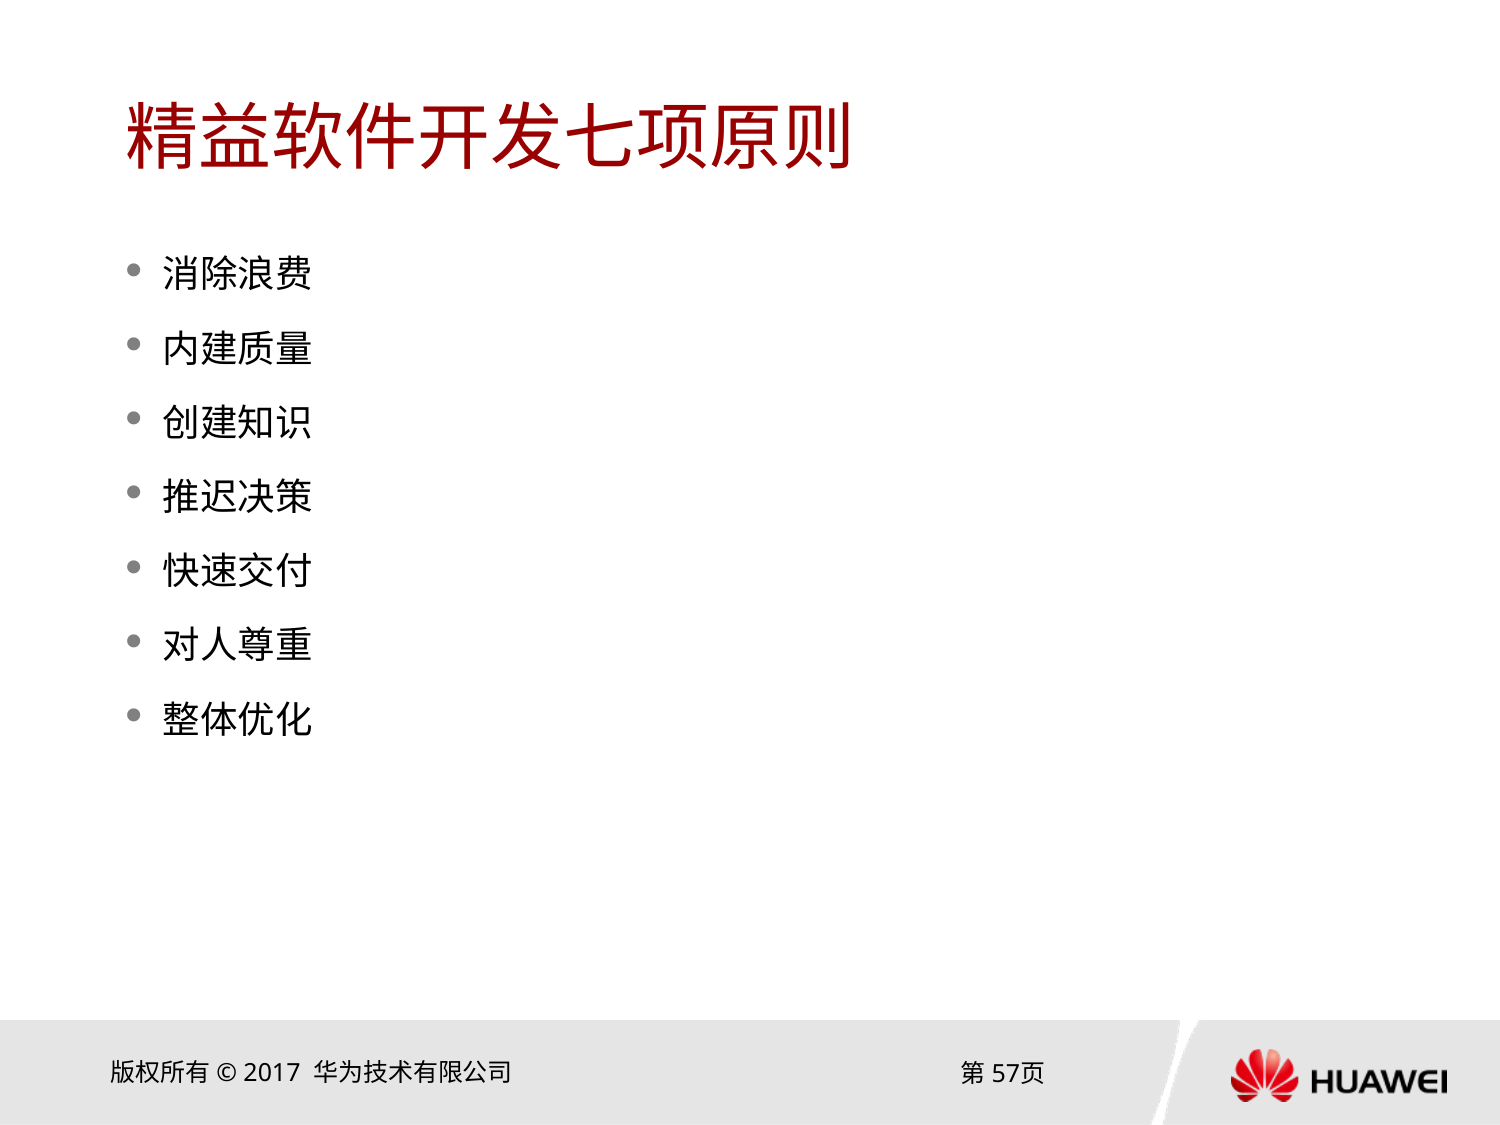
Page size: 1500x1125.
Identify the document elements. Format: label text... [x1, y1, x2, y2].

picture [0, 1020, 1500, 1125]
list 消除浪费 内建质量 创建知识 推迟决策 快速交付 对人尊重 整体优化 [111, 225, 1412, 870]
title 精益软件开发七项原则 [111, 63, 1378, 207]
